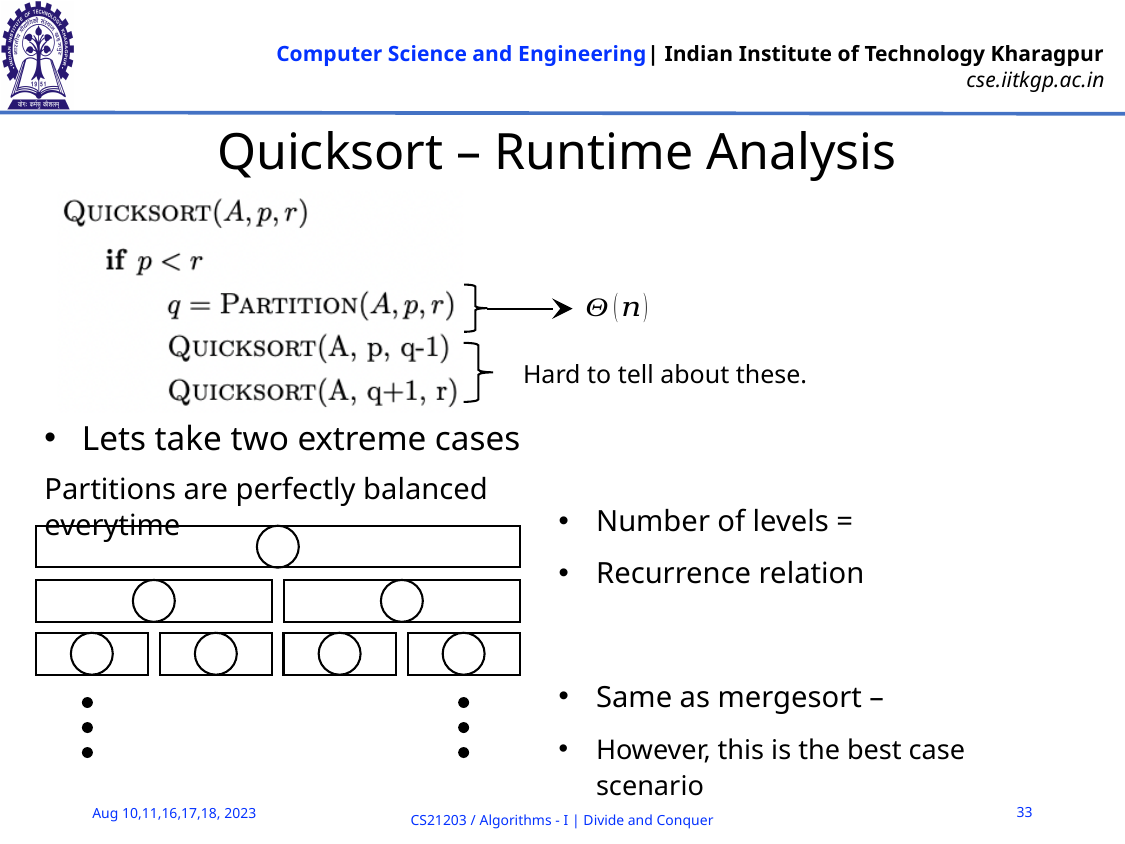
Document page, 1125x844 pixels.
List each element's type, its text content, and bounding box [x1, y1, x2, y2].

picture [1, 1, 74, 110]
text_box [35, 632, 86, 676]
text_box [379, 578, 424, 623]
title Quicksort – Runtime Analysis [35, 78, 1078, 221]
text_box [193, 631, 238, 676]
text_box [441, 631, 486, 676]
text_box [160, 579, 273, 623]
text_box [255, 524, 300, 569]
text_box [464, 342, 494, 403]
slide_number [77, 798, 185, 844]
text_box [408, 579, 521, 623]
text_box [222, 632, 273, 676]
text_box [283, 579, 395, 623]
text_box Hard to tell about these. [508, 346, 897, 394]
text_box [159, 632, 210, 676]
text_box [35, 579, 147, 623]
text_box [35, 525, 270, 568]
text_box [346, 632, 397, 676]
text_box [98, 632, 149, 676]
text_box Partitions are perfectly balanced everytime [29, 462, 624, 518]
picture [57, 190, 464, 413]
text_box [459, 698, 469, 758]
text_box [317, 631, 362, 676]
slide_number 33 [992, 790, 1048, 836]
text_box [285, 525, 521, 568]
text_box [82, 698, 92, 758]
text_box [131, 578, 176, 623]
text_box [407, 632, 457, 676]
footer CS21203 / Algorithms - I | Divide and Conquer [185, 798, 940, 844]
text_box [282, 632, 333, 676]
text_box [464, 284, 573, 332]
text_box [69, 631, 114, 676]
text_box Lets take two extreme cases [29, 414, 1088, 469]
text_box [470, 632, 521, 676]
